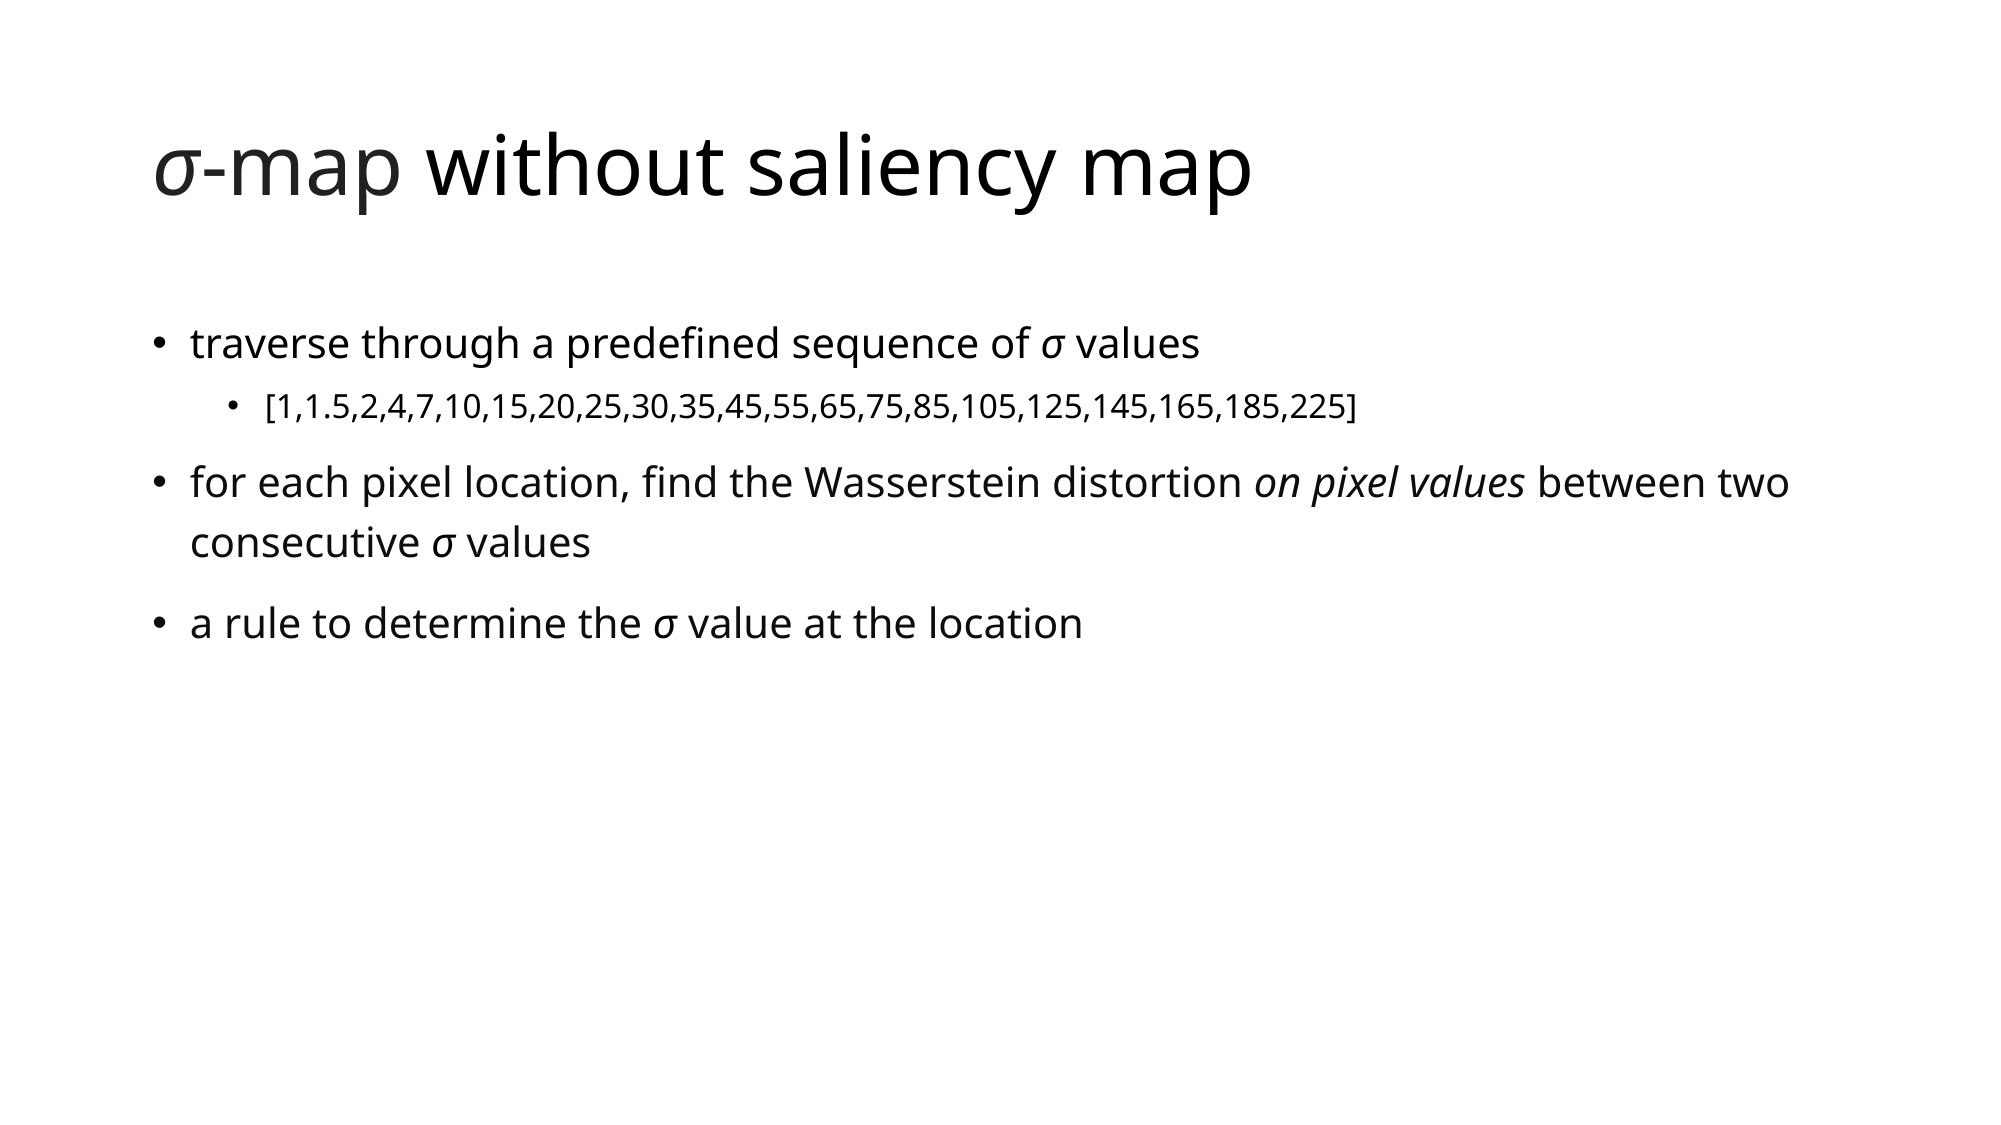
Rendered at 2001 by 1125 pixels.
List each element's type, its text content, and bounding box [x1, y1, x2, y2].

list traverse through a predefined sequence of σ values [1,1.5,2,4,7,10,15,20,25,30,35,45,55,65,75,85,105,125,145,165,185,225] for each pixel location, find the Wasserstein distortion on pixel values between two consecutive σ values a rule to determine the σ value at the location [137, 299, 1863, 1014]
title σ-map without saliency map [137, 59, 1863, 278]
